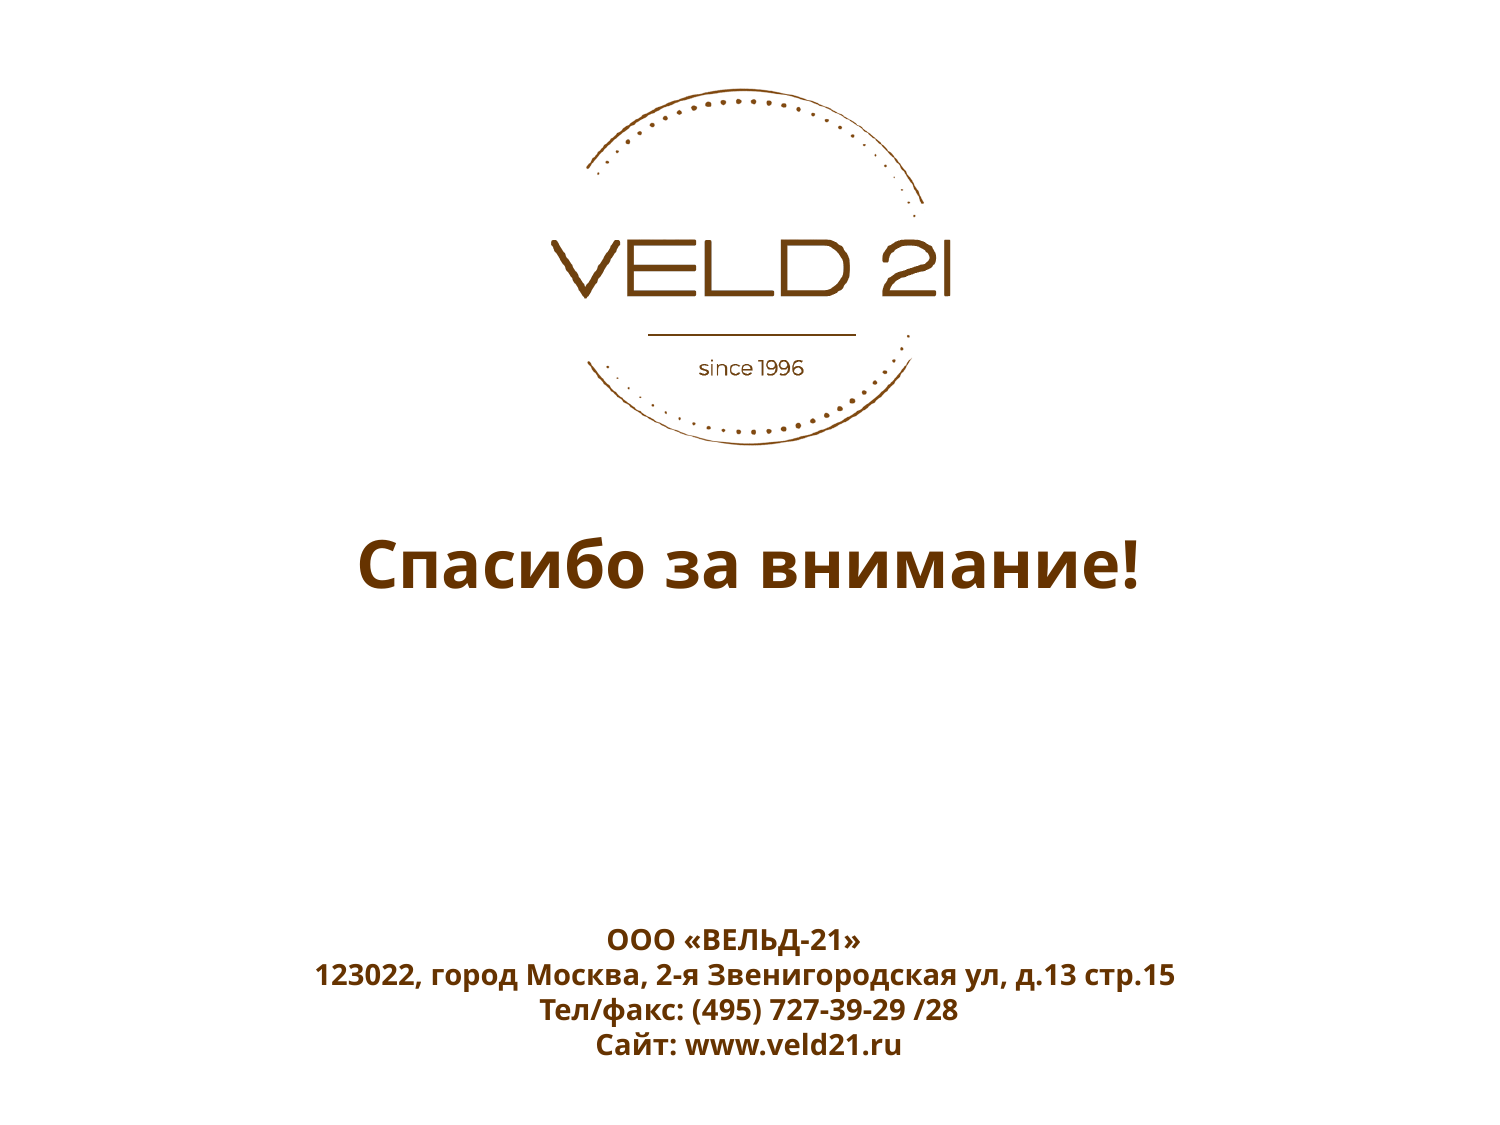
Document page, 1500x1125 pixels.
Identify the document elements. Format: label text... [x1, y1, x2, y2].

text_box Спасибо за внимание! [40, 484, 1457, 639]
picture [547, 88, 951, 449]
text_box ООО «ВЕЛЬД-21» 123022, город Москва, 2-я Звенигородская ул, д.13 стр.15 Тел/факс: (495) 727-39-29 /28 Сайт: www.veld21.ru [40, 913, 1458, 1069]
